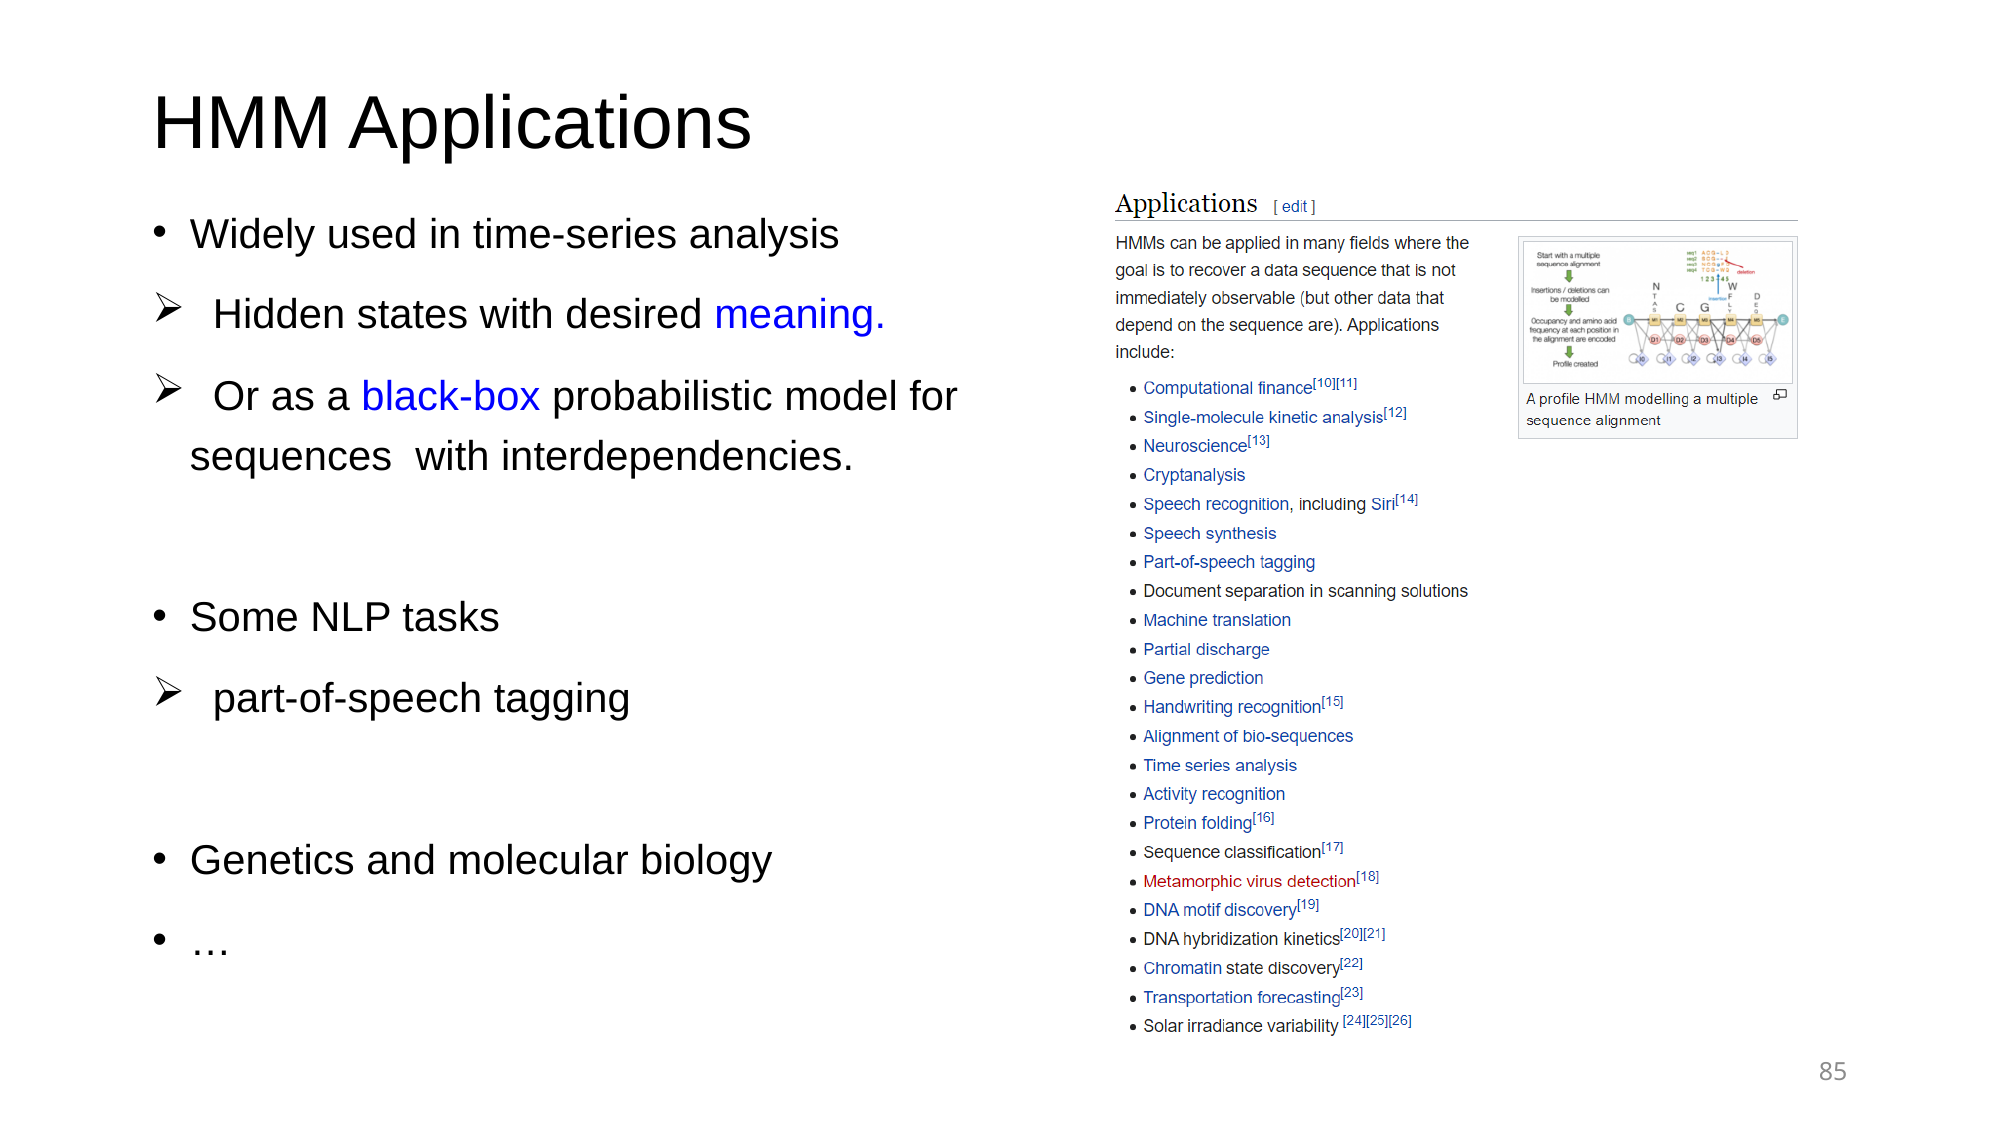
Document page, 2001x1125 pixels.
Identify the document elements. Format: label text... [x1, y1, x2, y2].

slide_number 85 [1412, 1042, 1863, 1103]
picture [1108, 188, 1804, 1041]
title HMM Applications [137, 59, 1863, 189]
